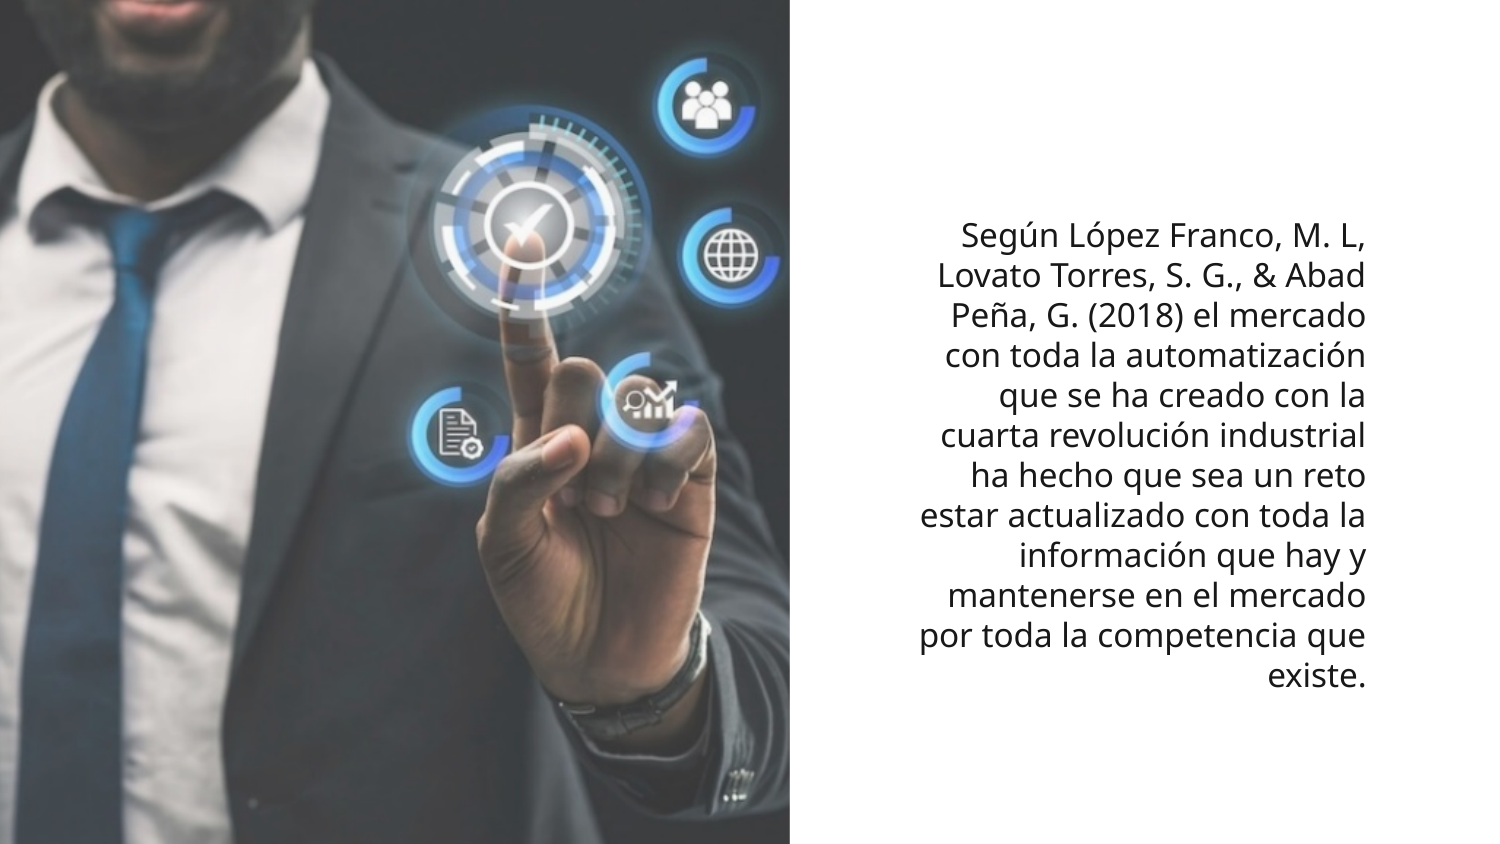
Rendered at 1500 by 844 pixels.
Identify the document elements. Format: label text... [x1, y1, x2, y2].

subtitle Según López Franco, M. L, Lovato Torres, S. G., & Abad Peña, G. (2018) el mercado con toda la automatización que se ha creado con la cuarta revolución industrial ha hecho que sea un reto estar actualizado con toda la información que hay y mantenerse en el mercado por toda la competencia que existe. [824, 199, 1383, 644]
picture [0, 0, 790, 844]
